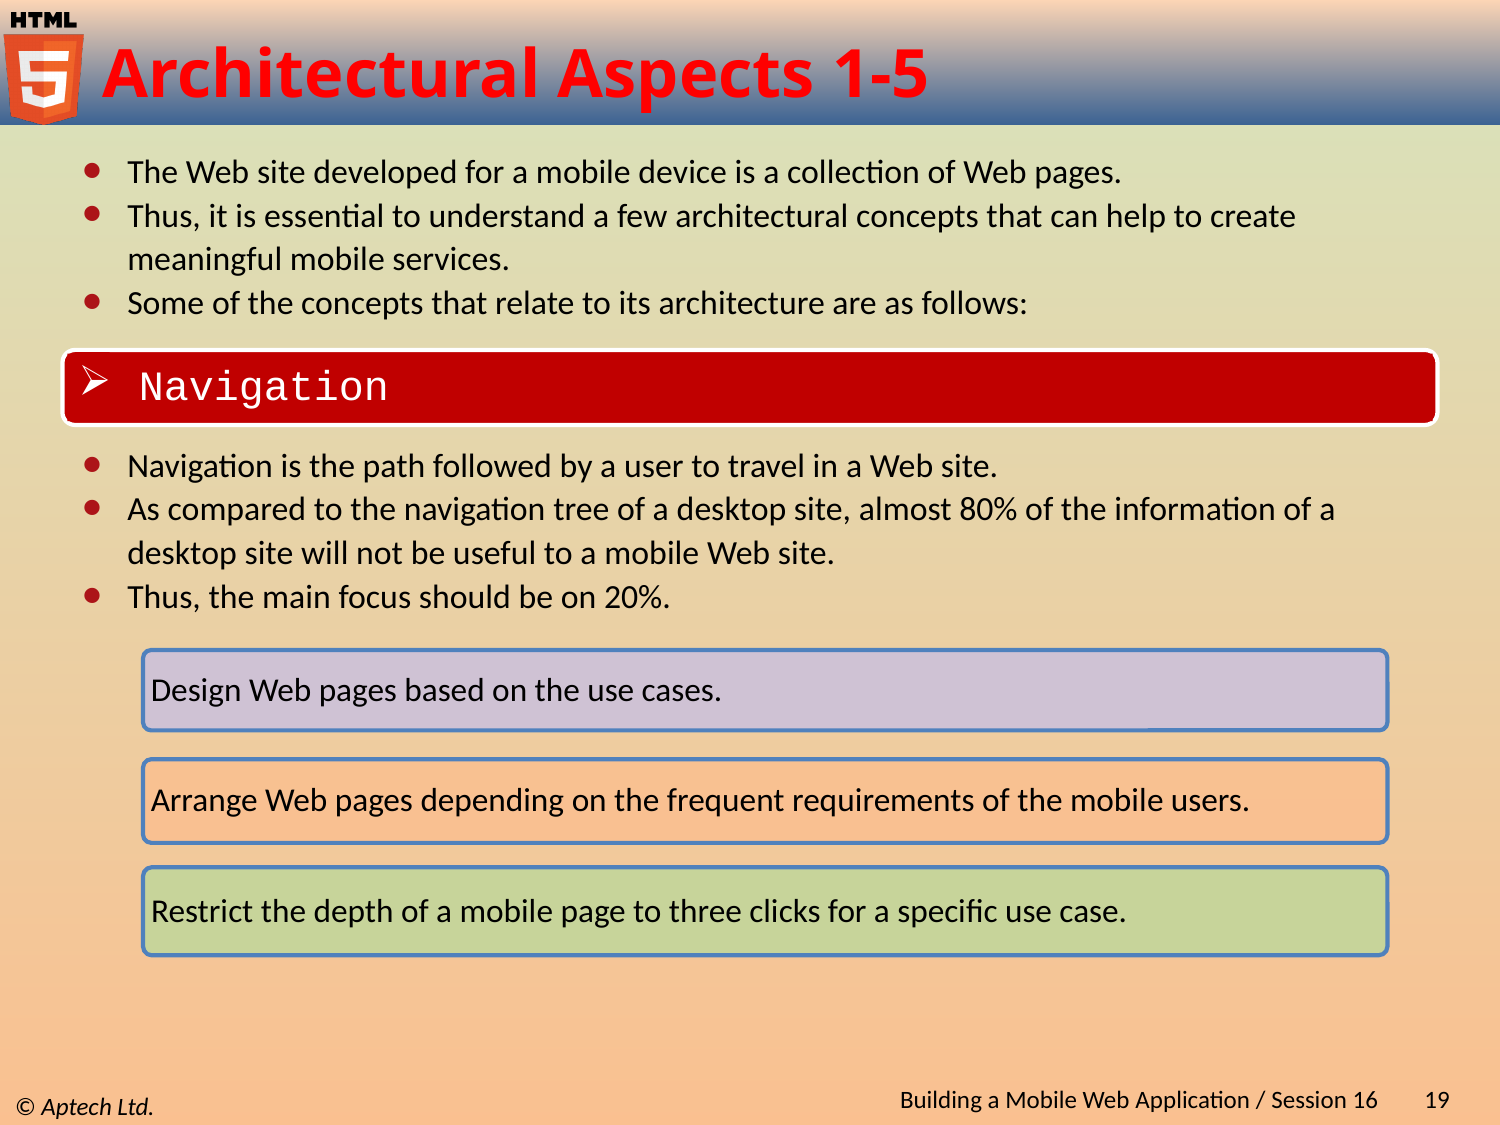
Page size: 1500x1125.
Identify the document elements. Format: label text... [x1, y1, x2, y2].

text_box Navigation is the path followed by a user to travel in a Web site. As compared to the navigation tree of a desktop site, almost 80% of the information of a desktop site will not be useful to a mobile Web site. Thus, the main focus should be on 20%. [37, 437, 1463, 663]
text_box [62, 349, 1438, 426]
footer Building a Mobile Web Application / Session 16 [412, 1084, 1400, 1113]
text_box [142, 649, 1388, 731]
slide_number 19 [1400, 1084, 1465, 1113]
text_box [142, 866, 1388, 956]
title Architectural Aspects 1-5 [87, 37, 1451, 106]
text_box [142, 758, 1388, 844]
picture [0, 12, 100, 125]
text_box The Web site developed for a mobile device is a collection of Web pages. Thus, it is essential to understand a few architectural concepts that can help to create meaningful mobile services. Some of the concepts that relate to its architecture are as follows: [37, 137, 1463, 375]
